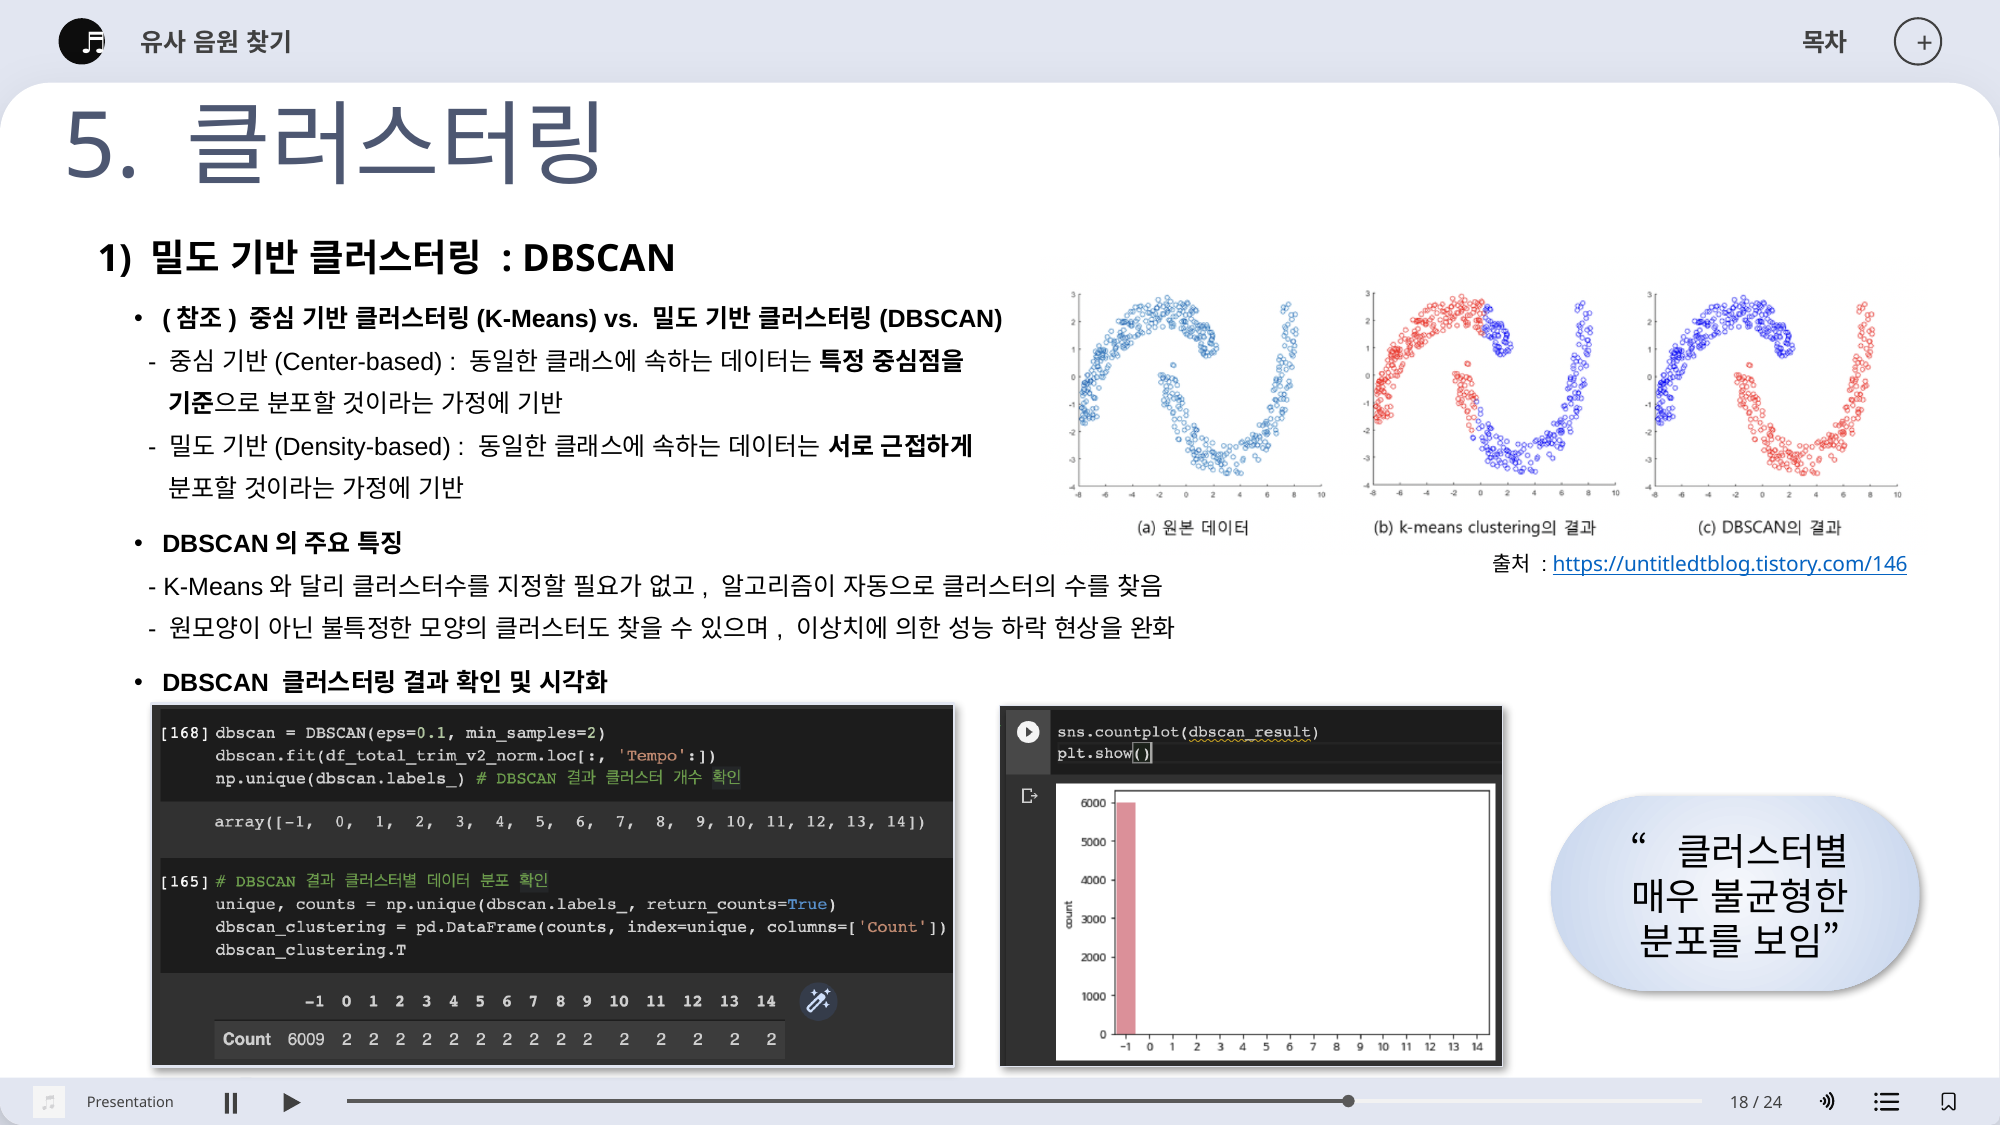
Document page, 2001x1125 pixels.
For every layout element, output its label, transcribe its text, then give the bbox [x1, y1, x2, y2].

text_box 1) 밀도 기반 클러스터링 : DBSCAN [82, 226, 1137, 287]
text_box [1549, 795, 1921, 992]
text_box DBSCAN의 주요 특징 - K-Means와 달리 클러스터수를 지정할 필요가 없고, 알고리즘이 자동으로 클러스터의 수를 찾음 - 원모양이 아닌 불특정한 모양의 클러스터도 찾을 수 있으며, 이상치에 의한 성능 하락 현상을 완화 [119, 520, 1447, 651]
text_box 유사 음원 찾기 [125, 19, 1137, 64]
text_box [0, 1077, 2000, 1125]
text_box “클러스터별 매우 불균형한 분포를 보임” [1615, 820, 1865, 971]
text_box DBSCAN 클러스터링 결과 확인 및 시각화 [119, 659, 1447, 705]
text_box [0, 81, 2000, 1077]
text_box 5. 클러스터링 [48, 90, 1401, 205]
picture [1040, 256, 1928, 555]
picture [999, 705, 1503, 1066]
picture [152, 704, 953, 1066]
text_box + [1893, 17, 1943, 66]
text_box ♬ [57, 17, 106, 66]
text_box (참조) 중심 기반 클러스터링(K-Means) vs. 밀도 기반 클러스터링(DBSCAN) - 중심 기반(Center-based) : 동일한 클래스에 속하는 데이터는 특정 중심점을 기준으로 분포할 것이라는 가정에 기반 - 밀도 기반(Density-based) : 동일한 클래스에 속하는 데이터는 서로 근접하게 분포할 것이라는 가정에 기반 [119, 295, 1040, 511]
text_box 출처 : https://untitledtblog.tistory.com/146 [1477, 555, 1923, 587]
text_box 목차 [1609, 19, 1863, 64]
